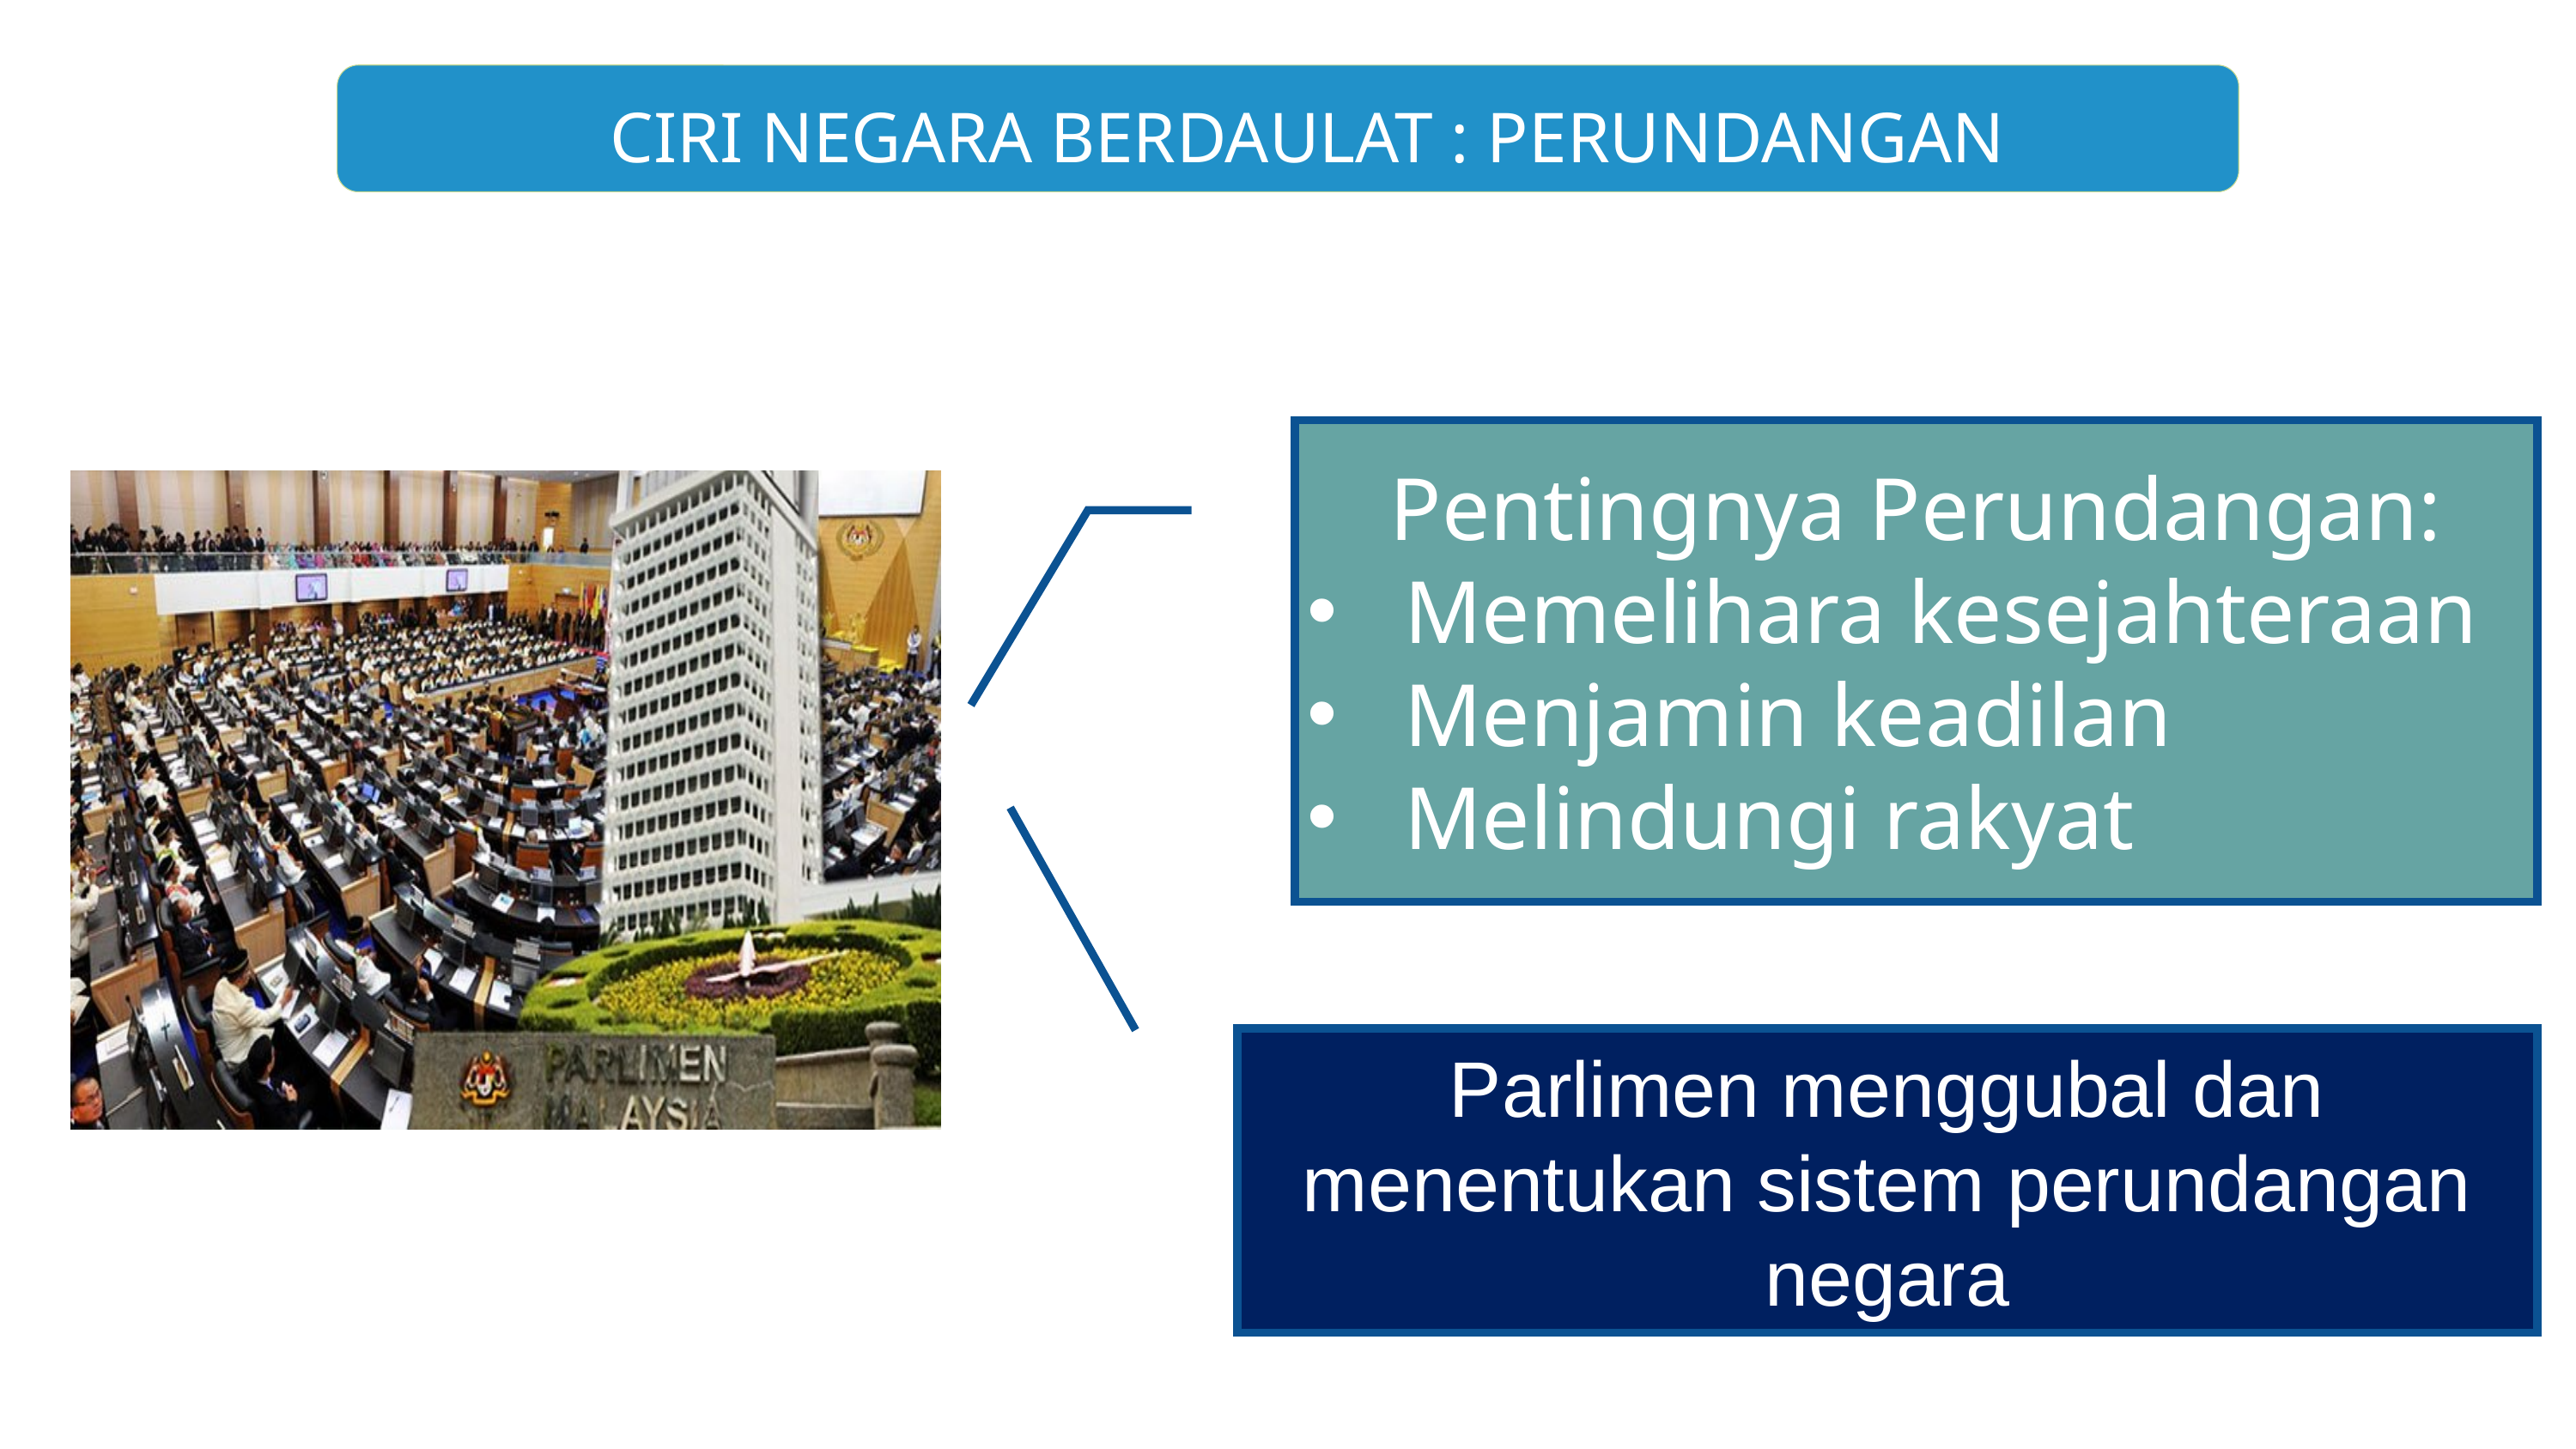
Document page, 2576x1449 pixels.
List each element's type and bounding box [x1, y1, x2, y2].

text_box [70, 64, 2537, 1333]
